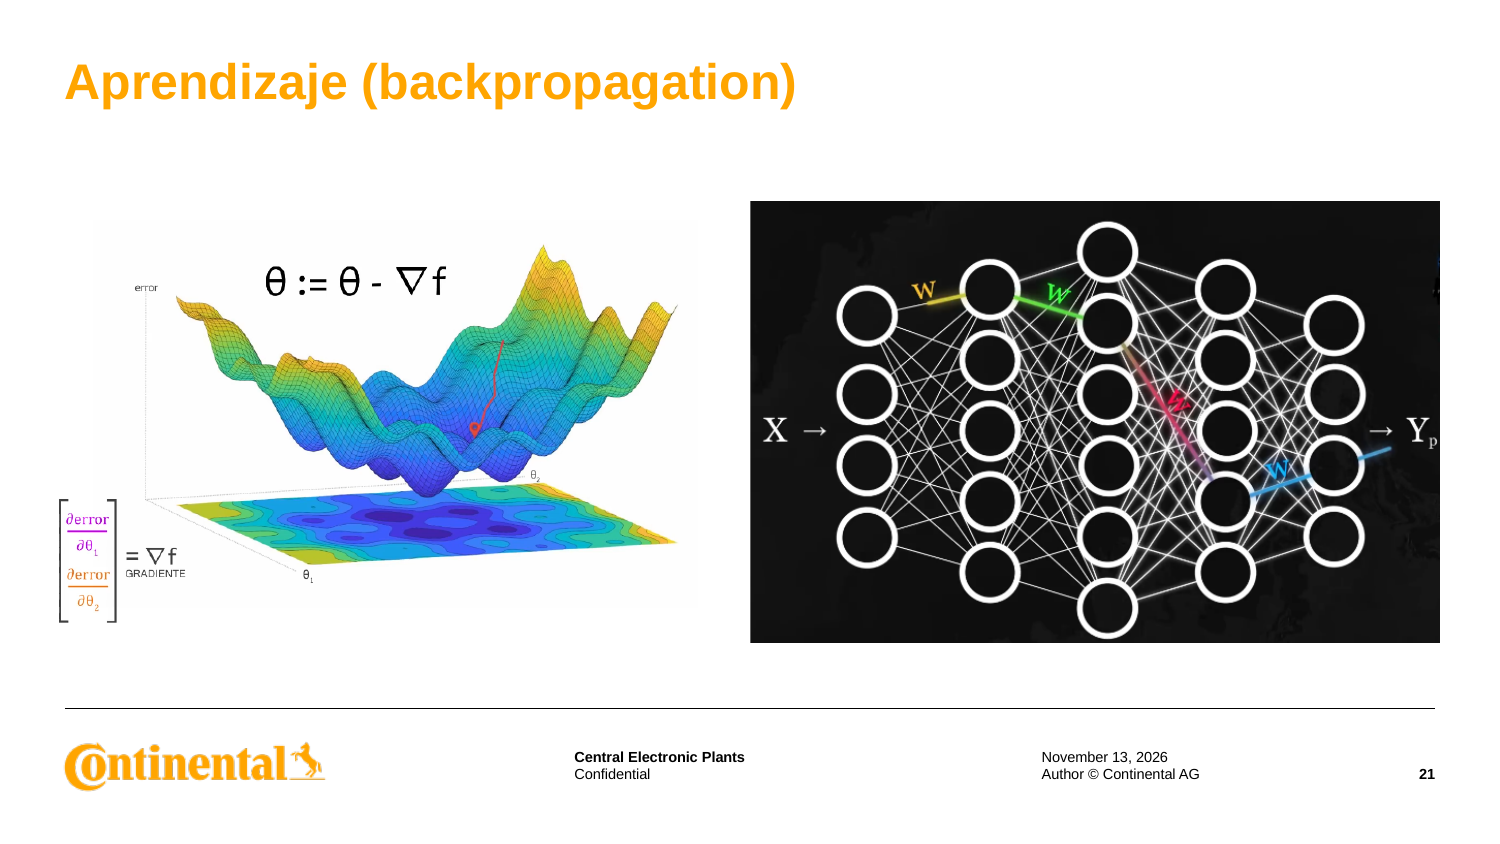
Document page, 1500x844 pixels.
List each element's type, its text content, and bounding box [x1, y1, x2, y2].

footer Author © Continental AG [1041, 765, 1371, 784]
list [40, 220, 698, 623]
slide_number 21 [1376, 765, 1436, 784]
title Aprendizaje (backpropagation) [64, 49, 1042, 168]
picture [750, 200, 1440, 643]
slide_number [1041, 746, 1371, 765]
